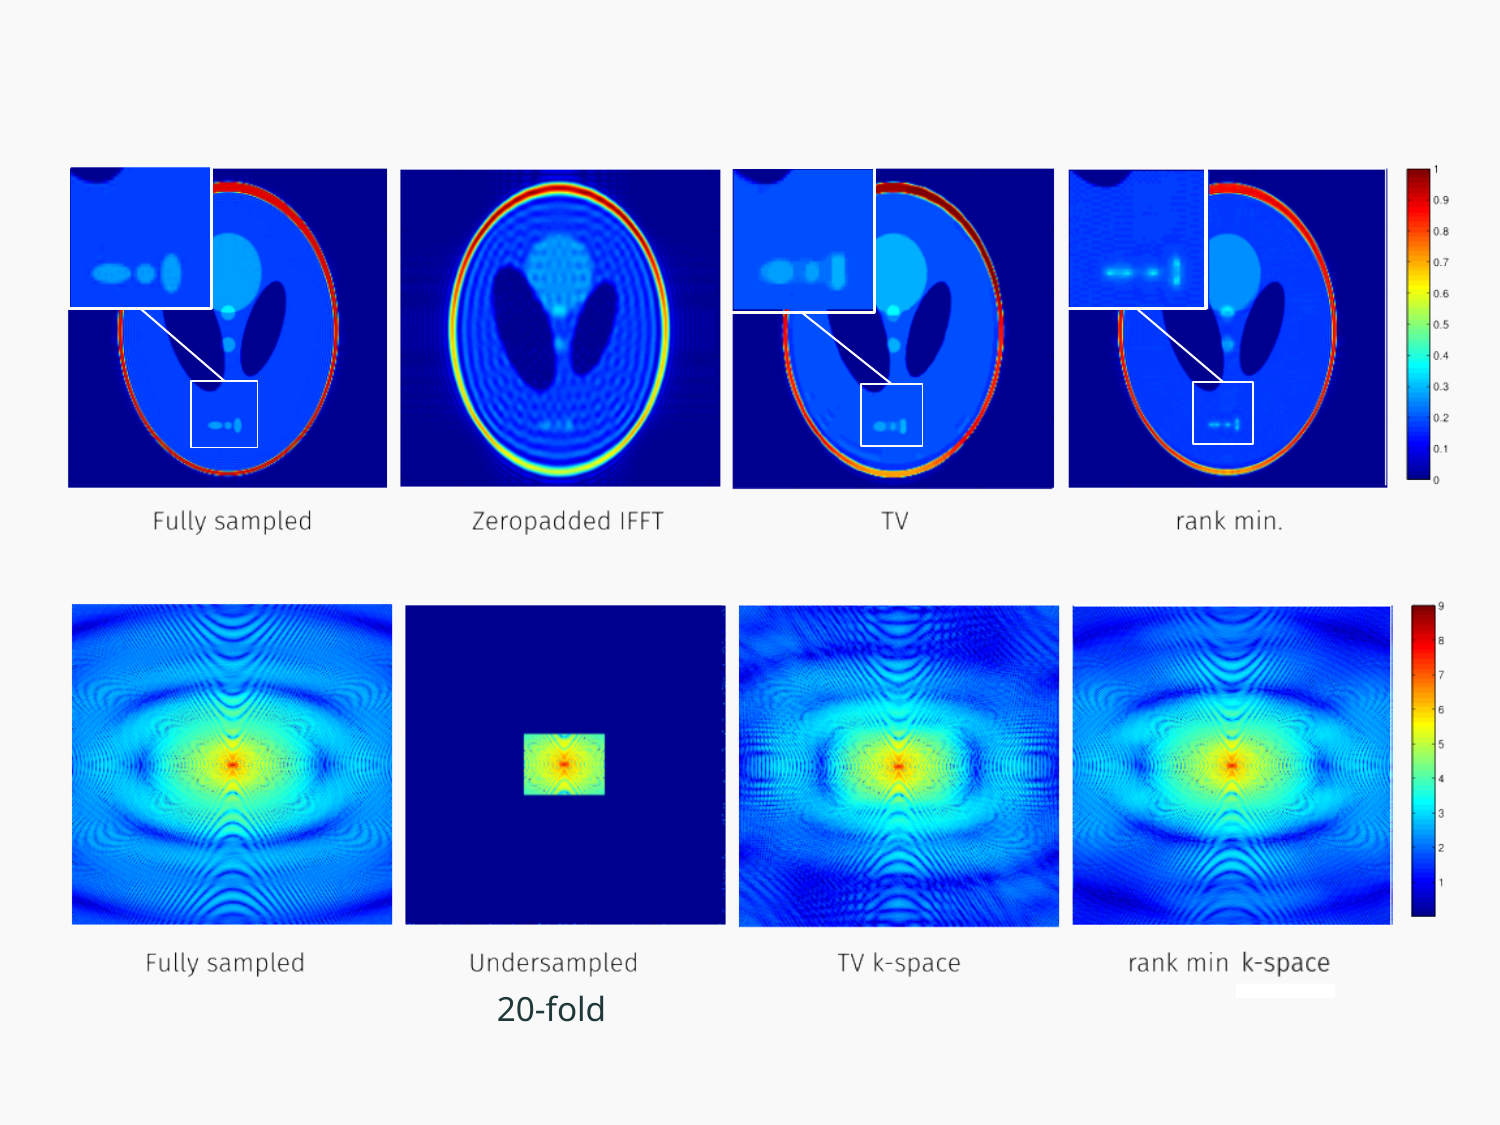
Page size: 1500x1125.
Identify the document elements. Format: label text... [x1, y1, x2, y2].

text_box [1066, 161, 1253, 445]
text_box 20-fold [481, 998, 622, 1043]
picture [58, 162, 1492, 998]
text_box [68, 162, 258, 448]
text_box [730, 167, 923, 447]
